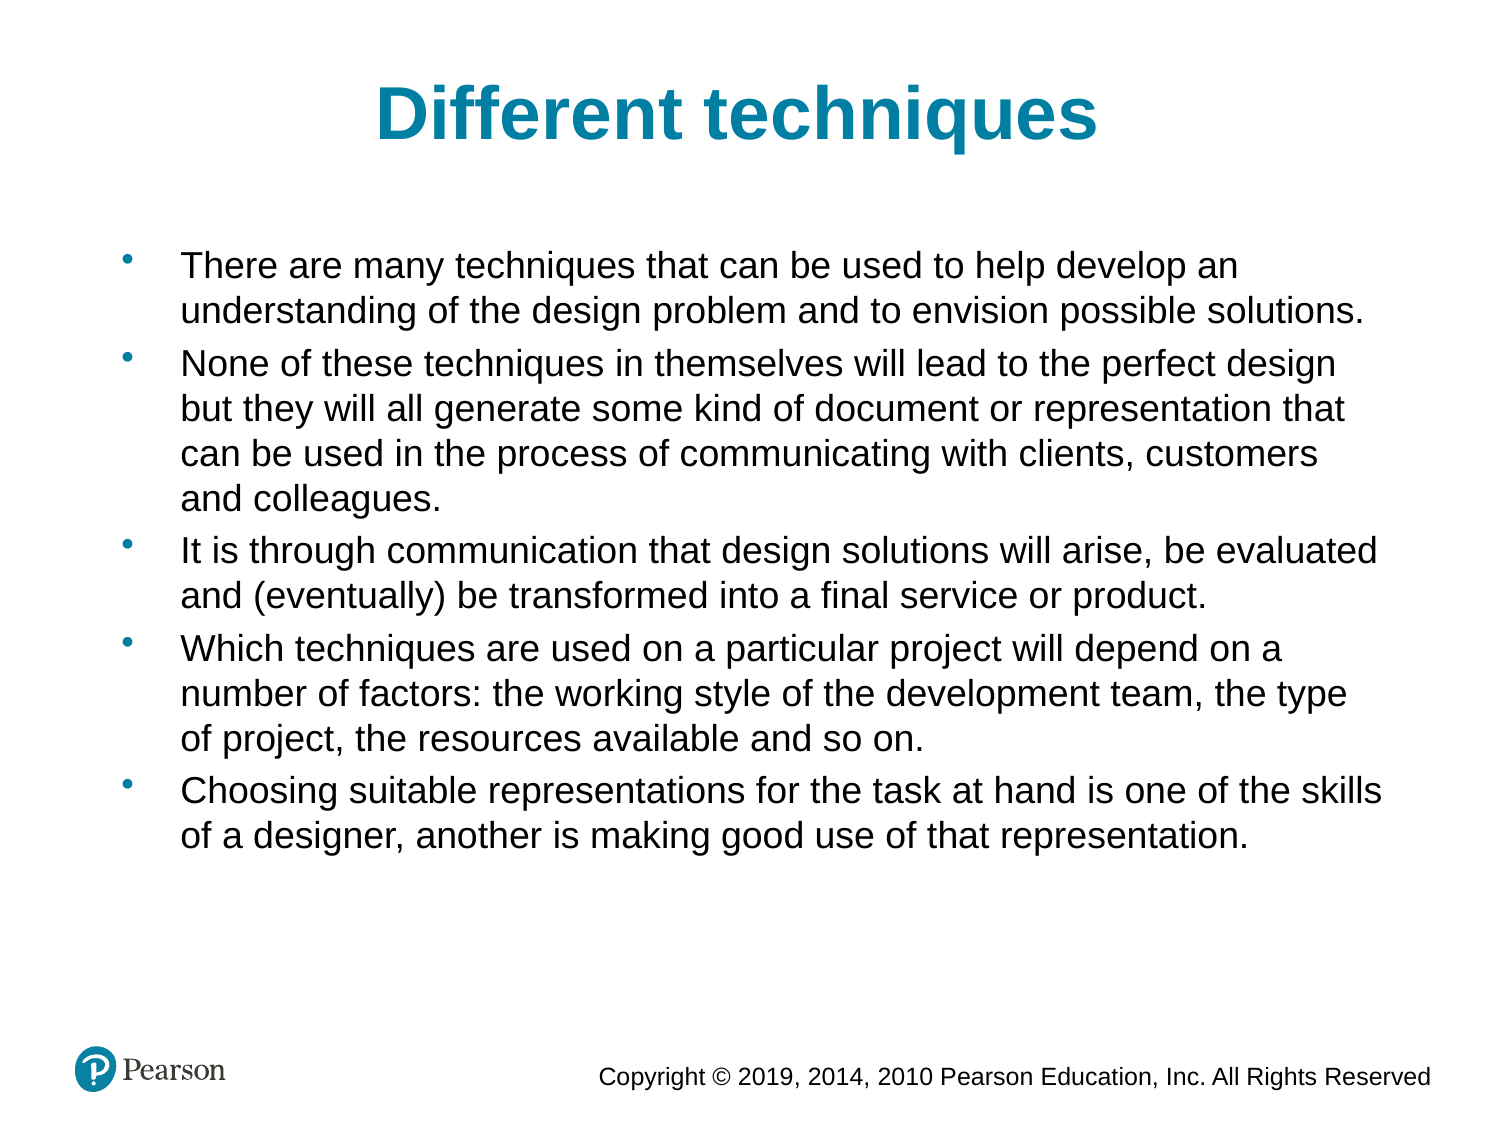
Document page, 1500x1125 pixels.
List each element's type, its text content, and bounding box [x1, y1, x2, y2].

title Different techniques [103, 59, 1397, 160]
list There are many techniques that can be used to help develop an understanding of the design problem and to envision possible solutions. None of these techniques in themselves will lead to the perfect design but they will all generate some kind of document or representation that can be used in the process of communicating with clients, customers and colleagues. It is through communication that design solutions will arise, be evaluated and (eventually) be transformed into a final service or product. Which techniques are used on a particular project will depend on a number of factors: the working style of the development team, the type of project, the resources available and so on. Choosing suitable representations for the task at hand is one of the skills of a designer, another is making good use of that representation. [106, 233, 1401, 989]
